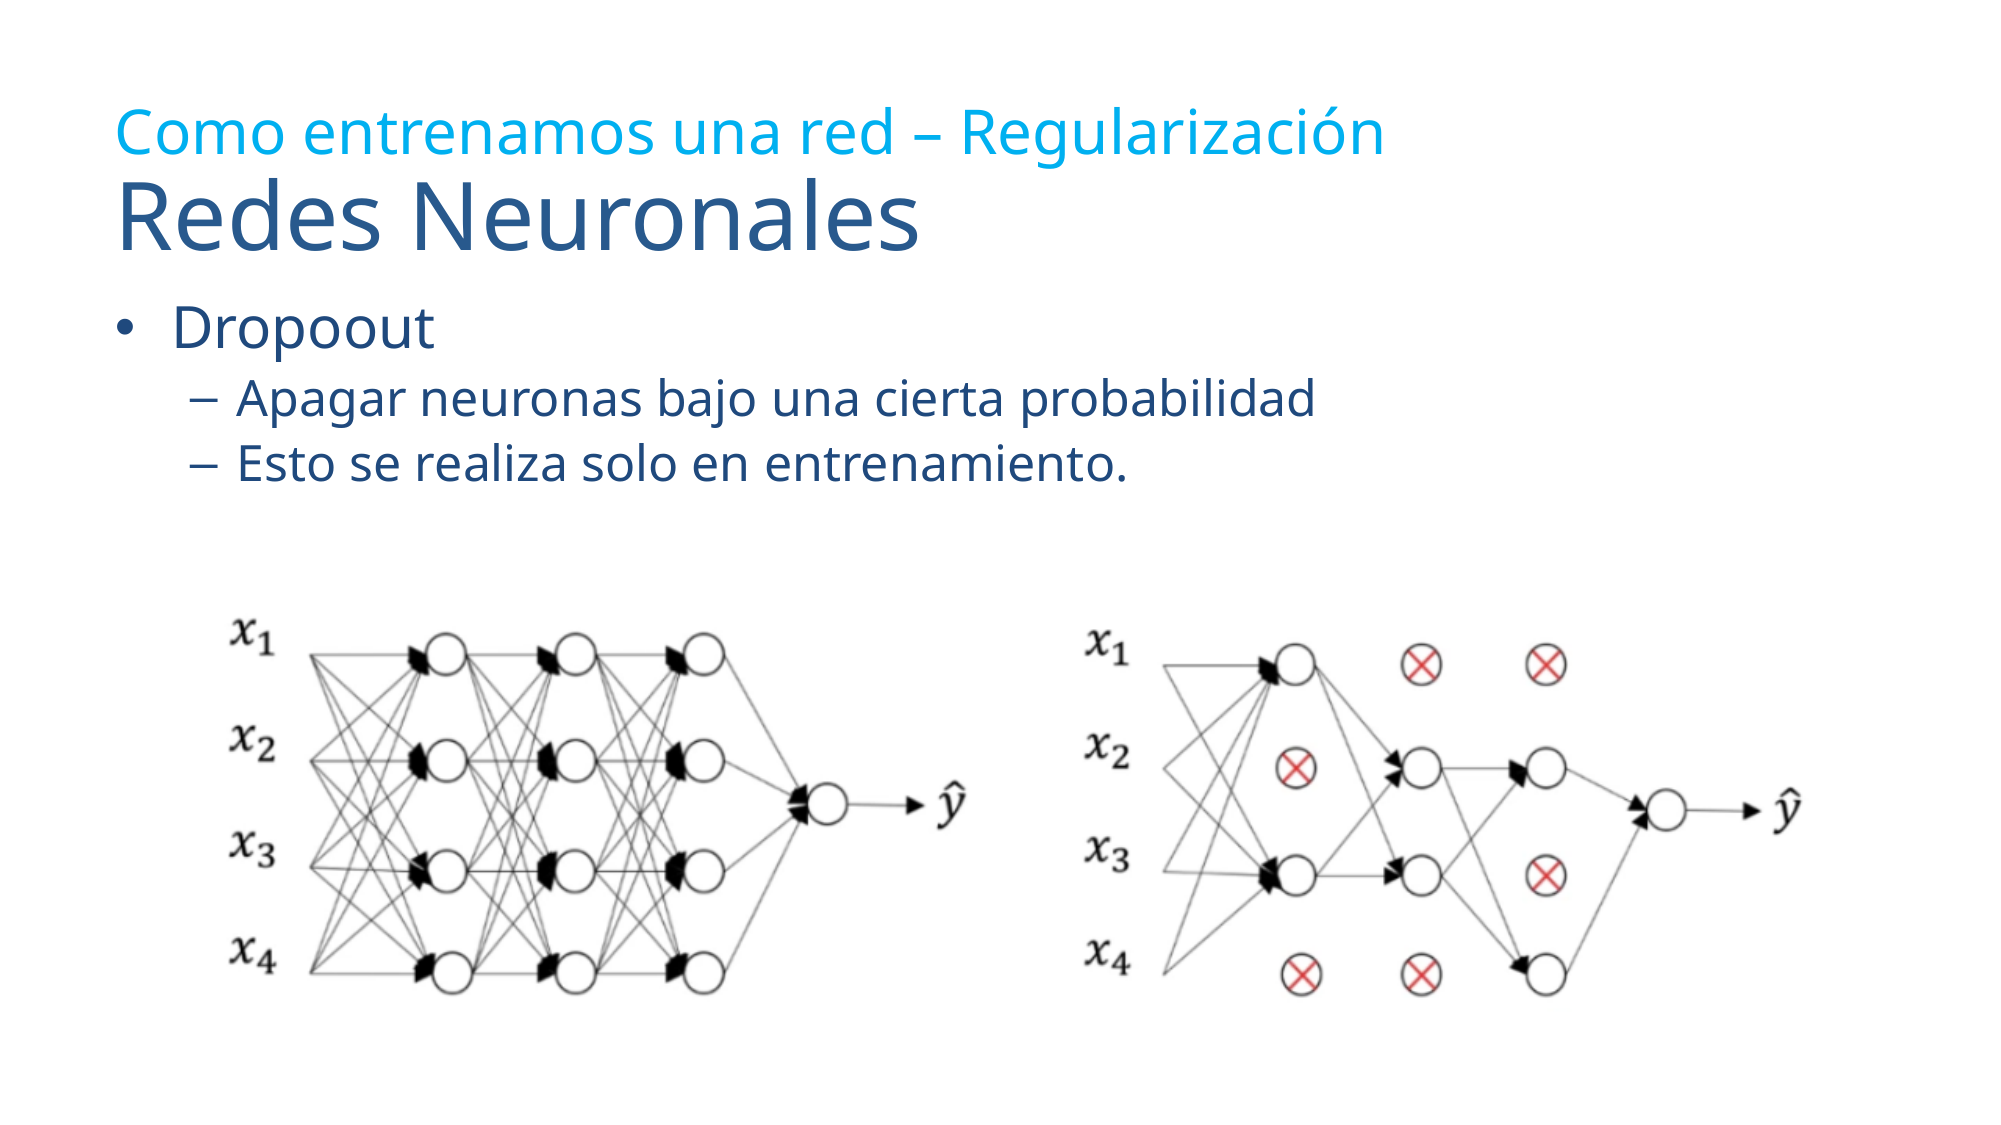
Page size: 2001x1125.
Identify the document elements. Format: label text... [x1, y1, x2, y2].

list Como entrenamos una red – Regularización [99, 93, 1896, 177]
title Redes Neuronales [99, 160, 1900, 279]
picture [180, 586, 1815, 1012]
list Dropoout Apagar neuronas bajo una cierta probabilidad Esto se realiza solo en entrenamiento. [99, 290, 1900, 976]
